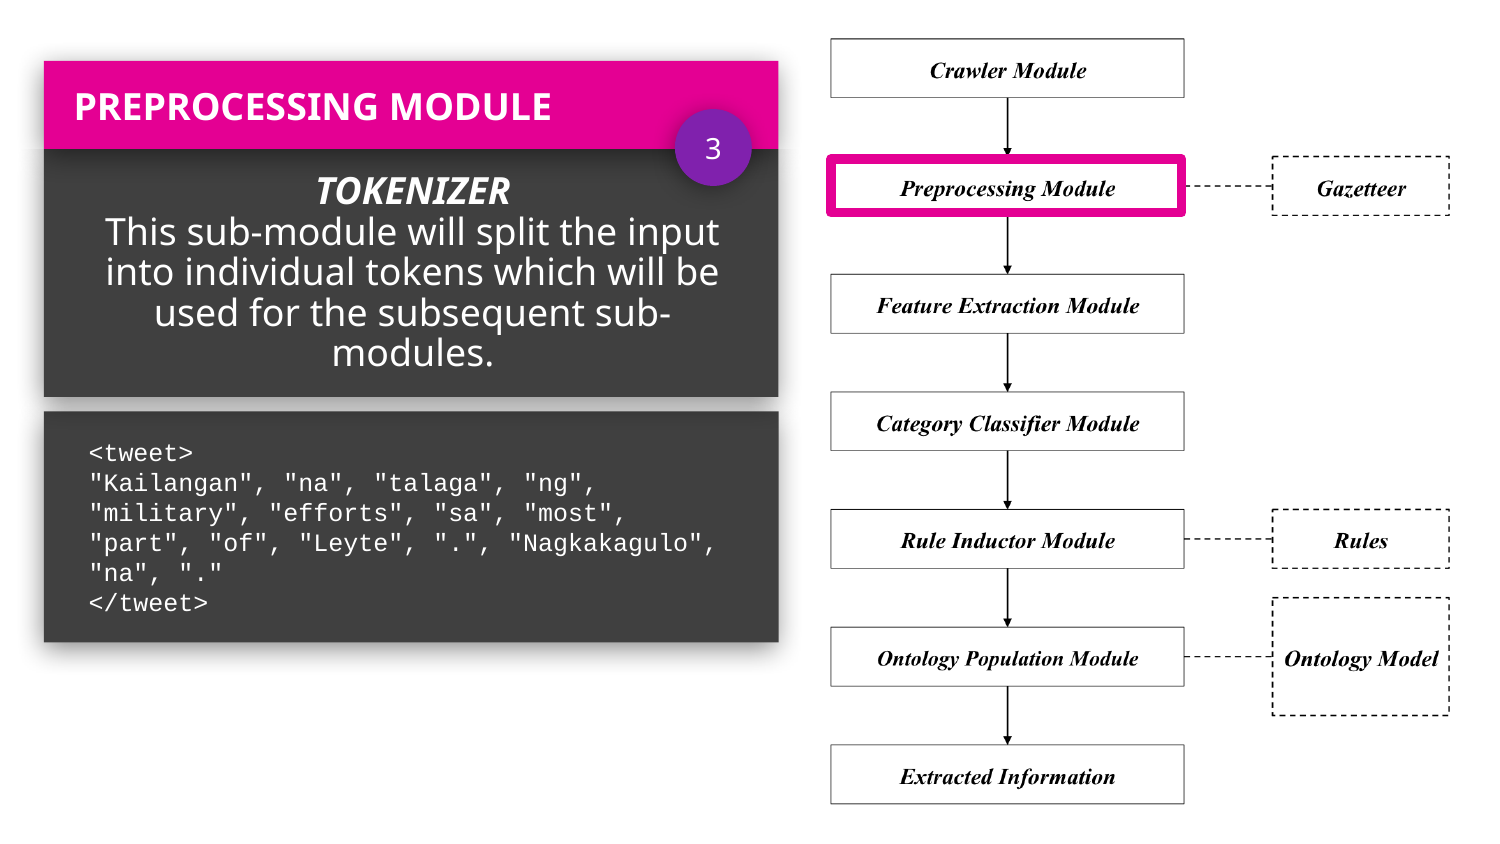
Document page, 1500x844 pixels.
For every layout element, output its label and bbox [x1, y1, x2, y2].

text_box [43, 156, 779, 398]
text_box [43, 411, 779, 643]
text_box [43, 60, 779, 150]
picture [811, 23, 1467, 817]
text_box [0, 0, 814, 151]
